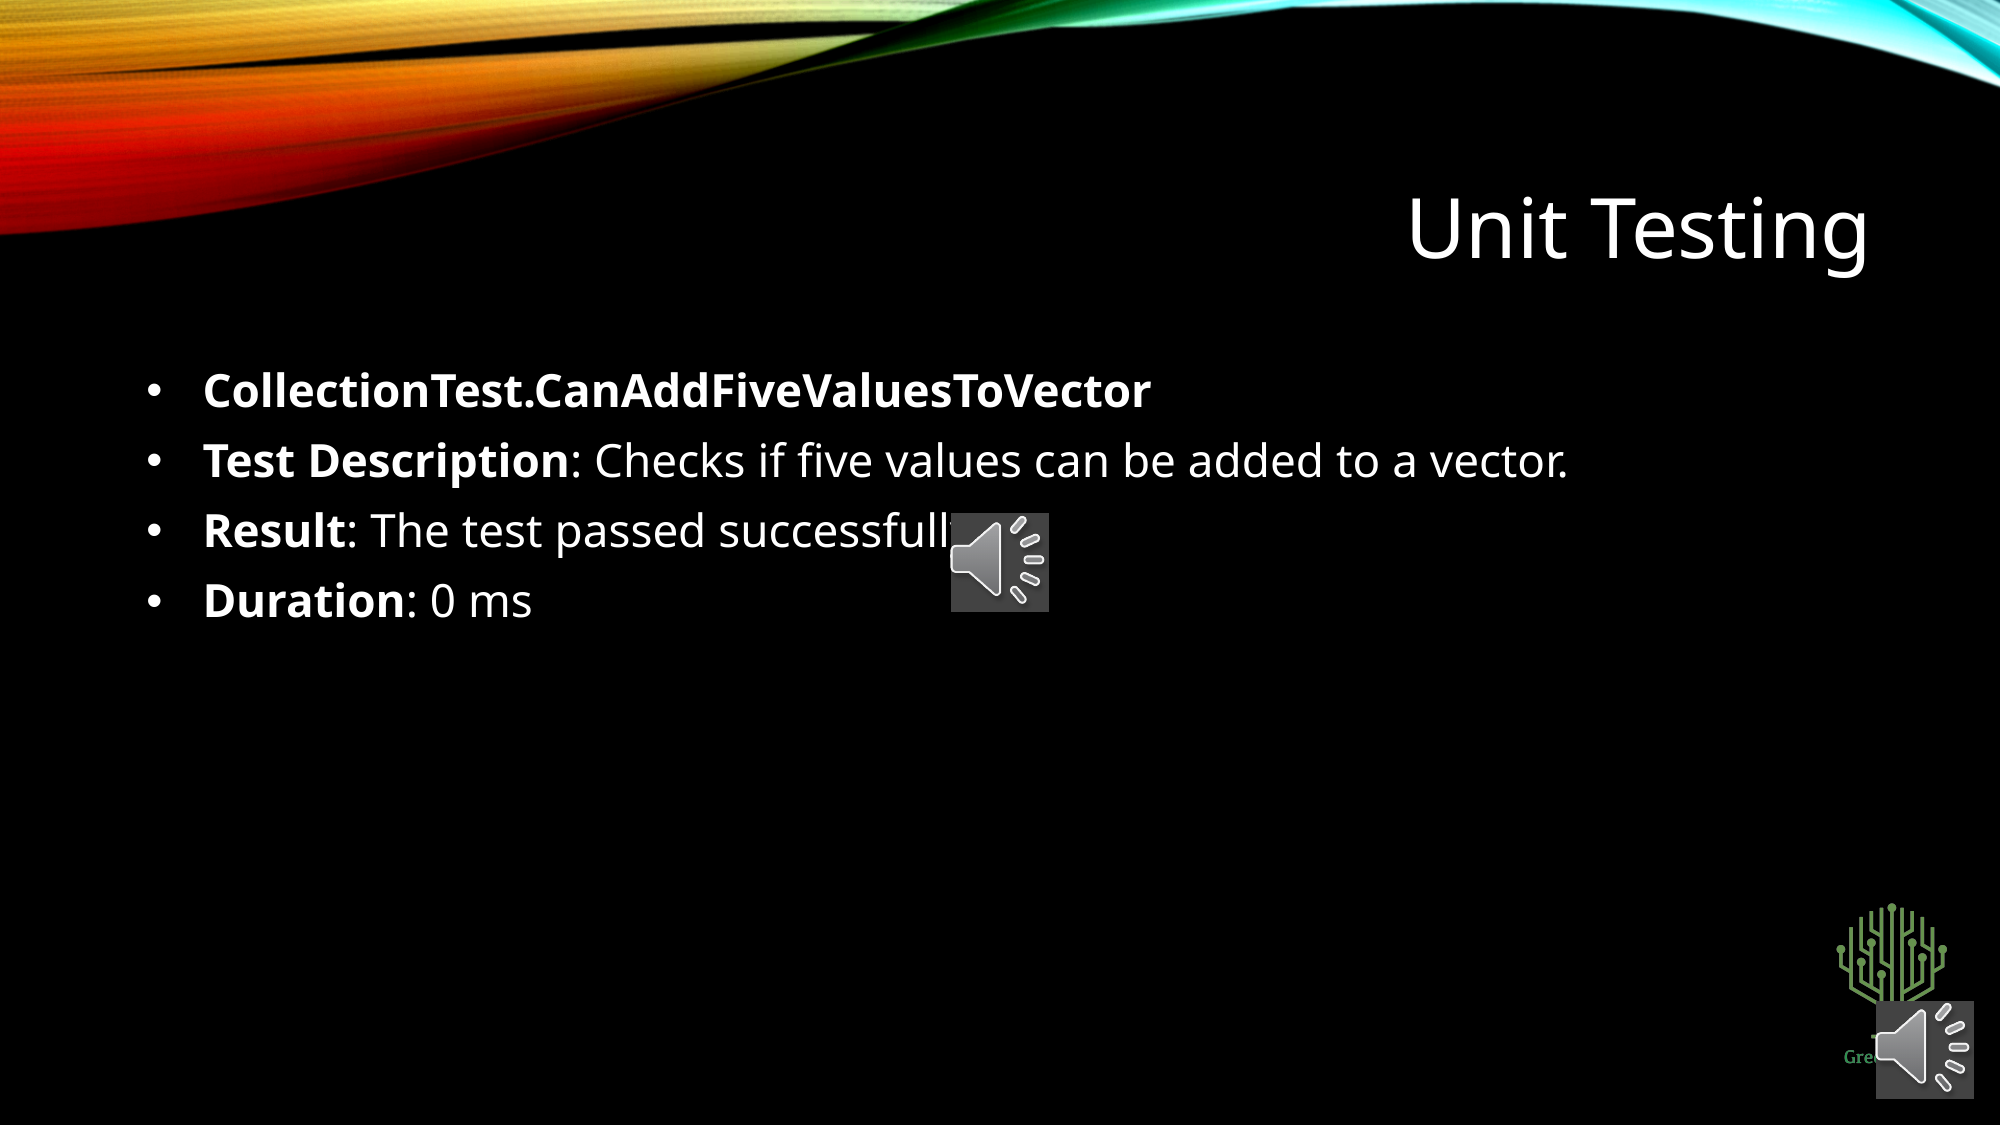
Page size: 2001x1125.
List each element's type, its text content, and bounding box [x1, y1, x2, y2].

list CollectionTest.CanAddFiveValuesToVector Test Description: Checks if five values can be added to a vector. Result: The test passed successfully. Duration: 0 ms [112, 360, 1888, 1021]
picture [949, 512, 1051, 613]
picture [0, 0, 2000, 237]
title Unit Testing [474, 125, 1888, 338]
picture [1817, 892, 1976, 1101]
